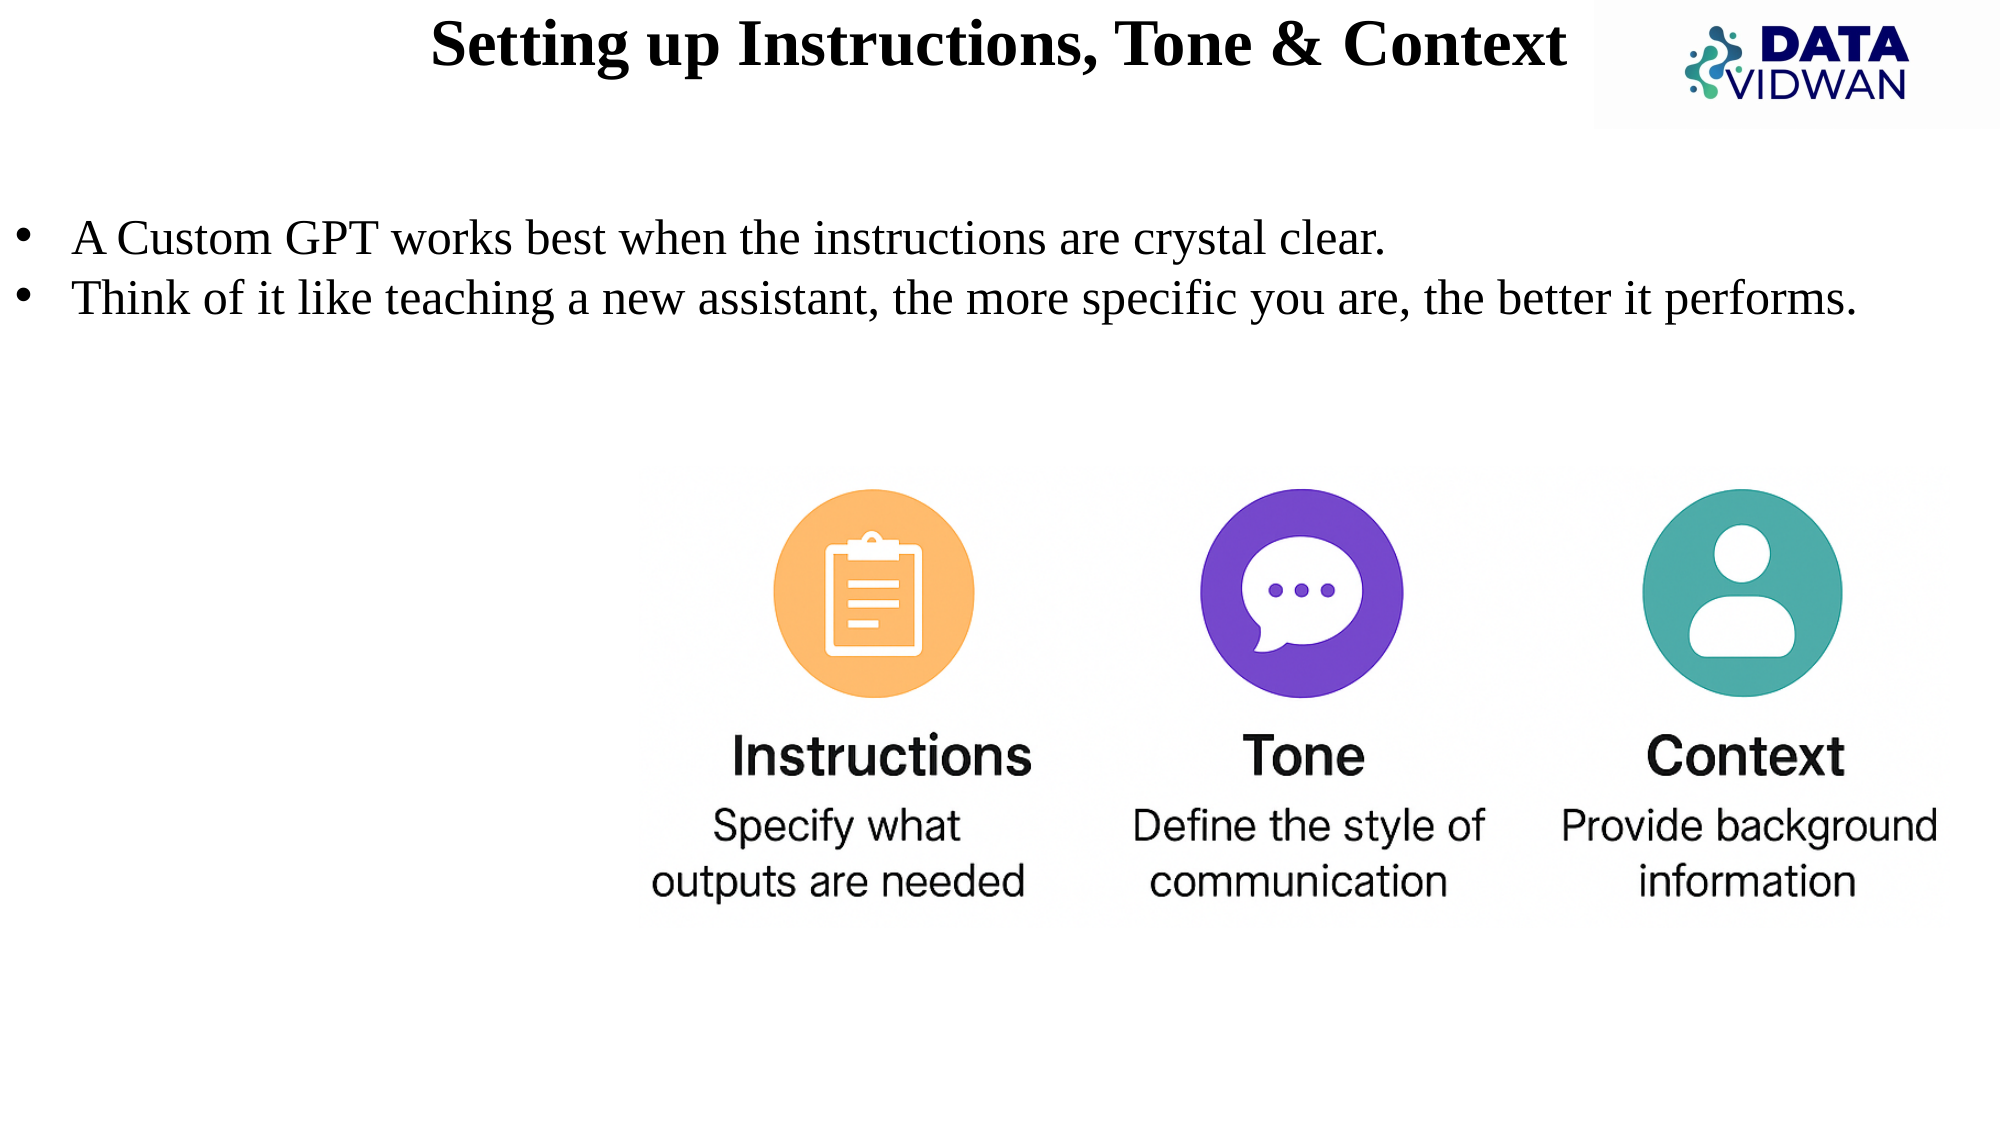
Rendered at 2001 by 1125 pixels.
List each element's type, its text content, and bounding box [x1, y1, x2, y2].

text_box A Custom GPT works best when the instructions are crystal clear. Think of it like teaching a new assistant, the more specific you are, the better it performs. [0, 197, 1908, 332]
picture [1594, 90, 2000, 129]
picture [639, 466, 1950, 928]
list Setting up Instructions, Tone & Context [0, 0, 2000, 90]
